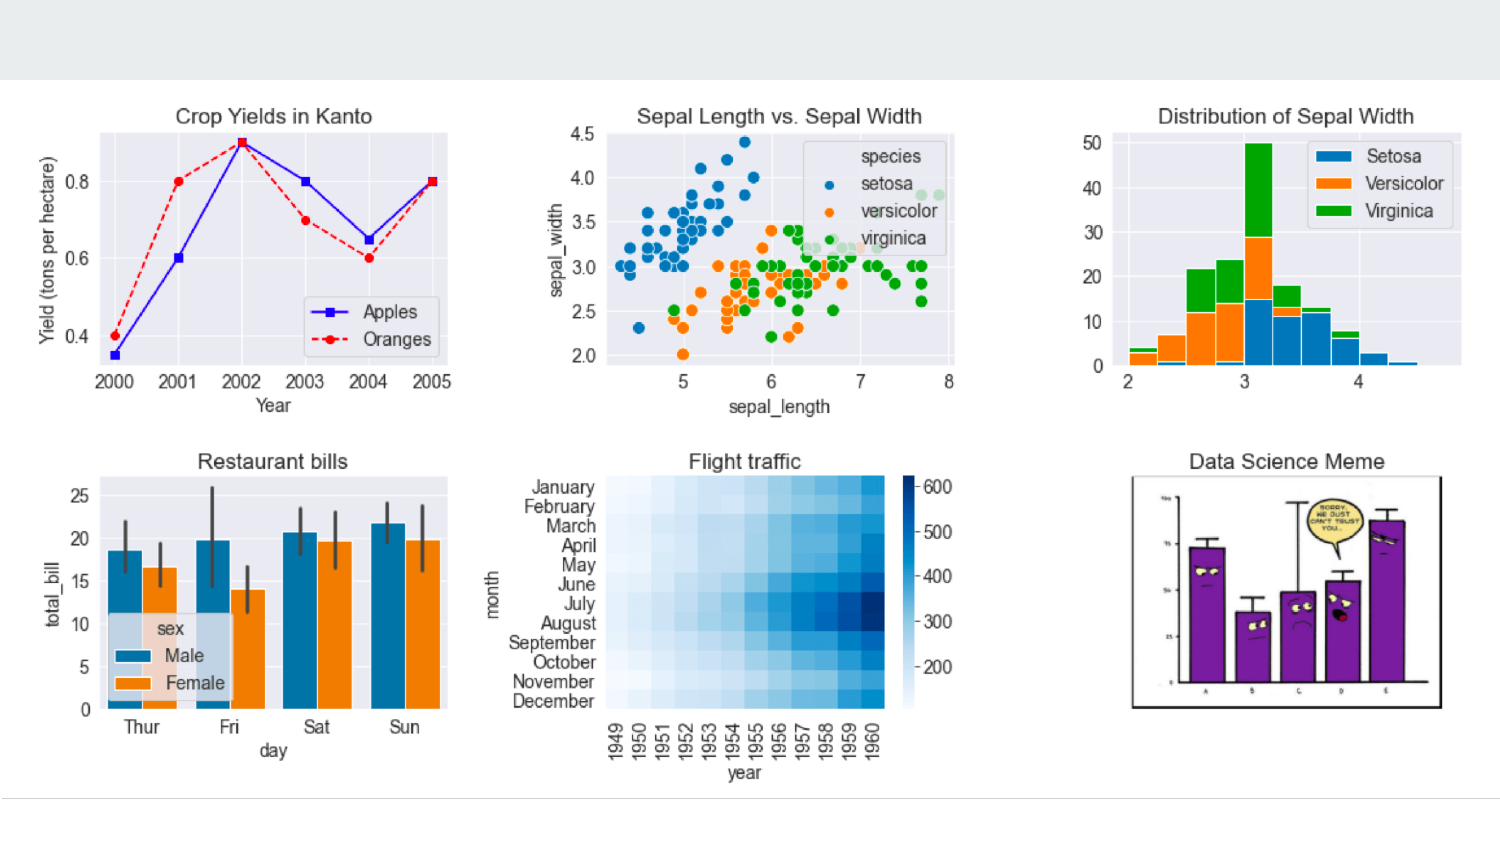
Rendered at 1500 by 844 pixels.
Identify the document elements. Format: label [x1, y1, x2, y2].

picture [0, 91, 1500, 800]
